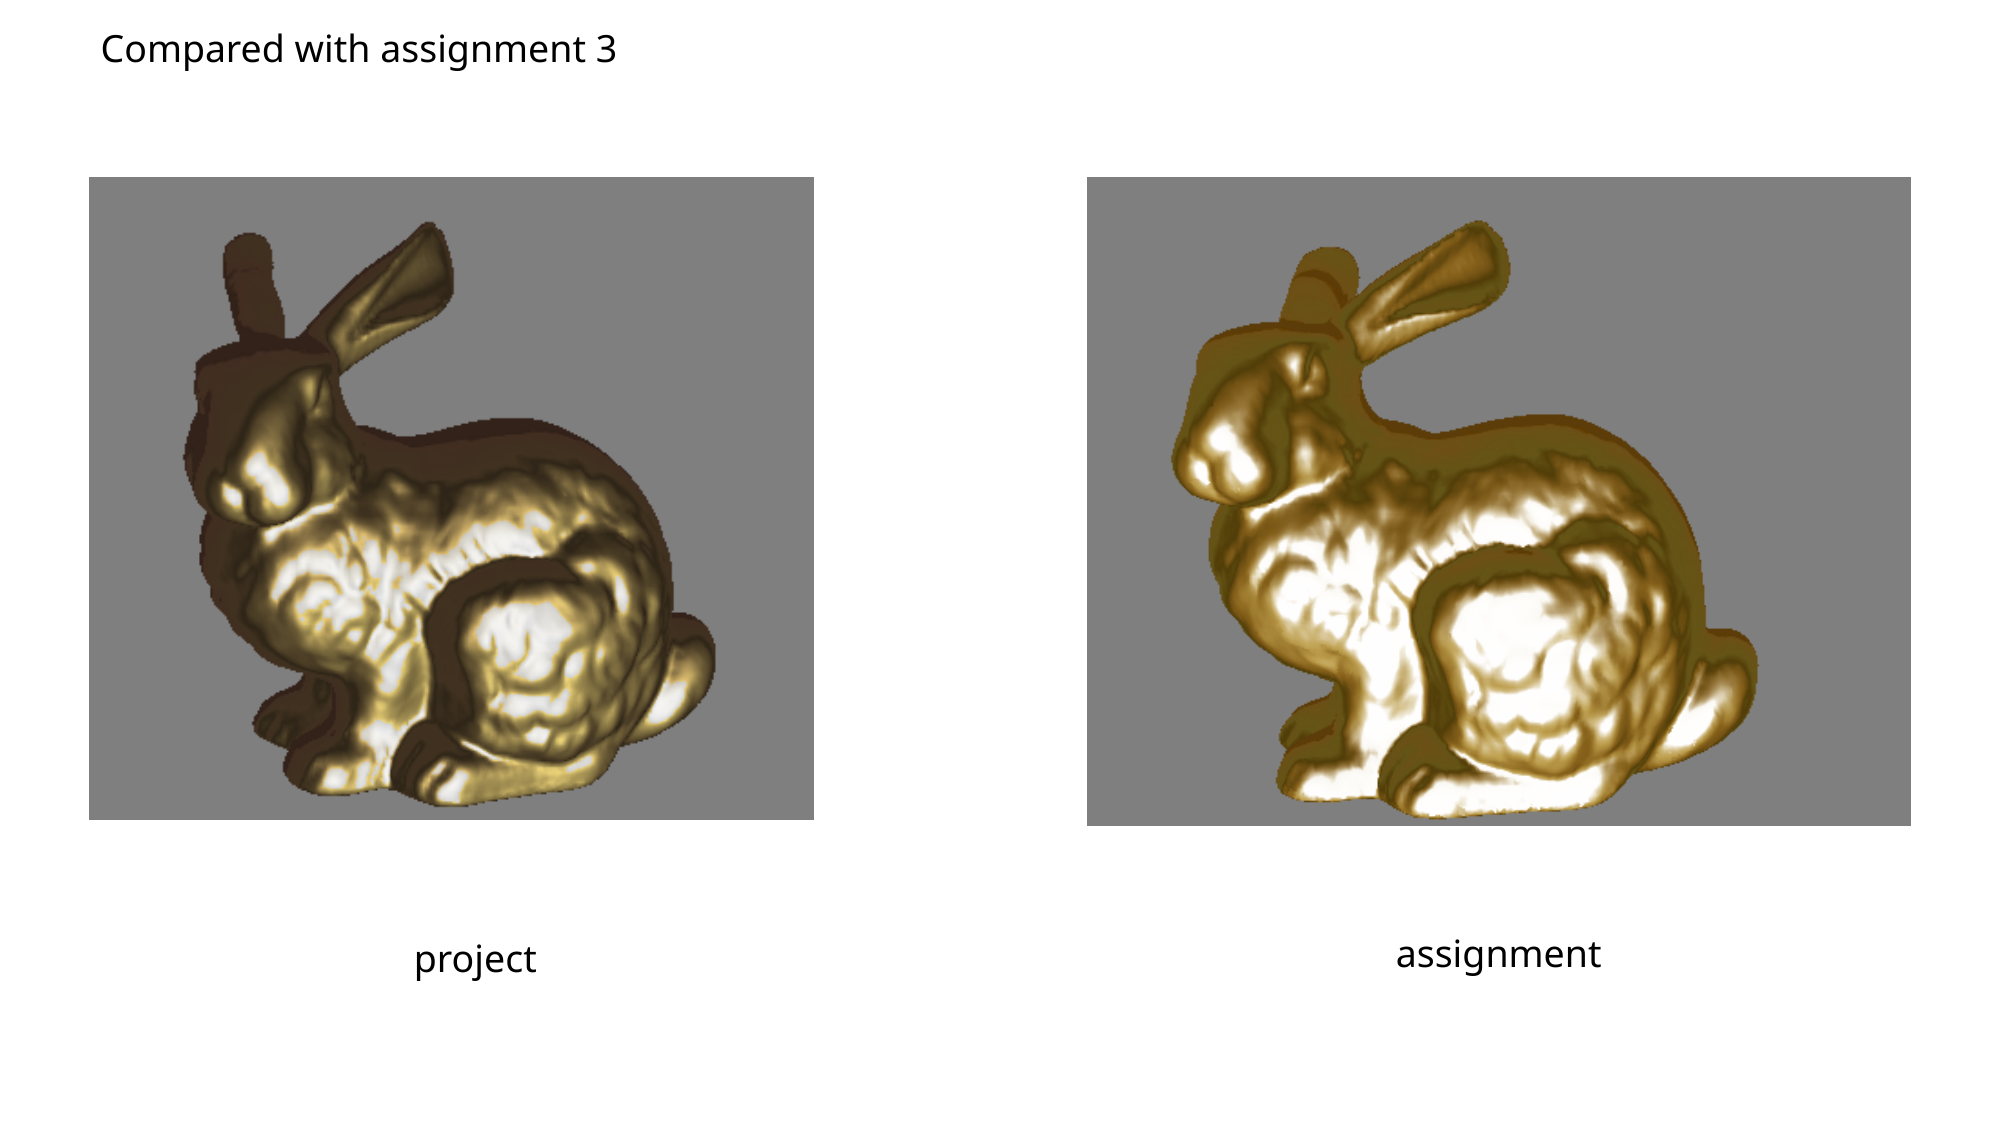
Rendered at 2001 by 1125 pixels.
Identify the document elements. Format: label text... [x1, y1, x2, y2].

picture [89, 177, 814, 820]
picture [1086, 177, 1911, 826]
text_box Compared with assignment 3 [85, 17, 633, 78]
text_box project [399, 927, 552, 988]
text_box assignment [1381, 922, 1617, 983]
